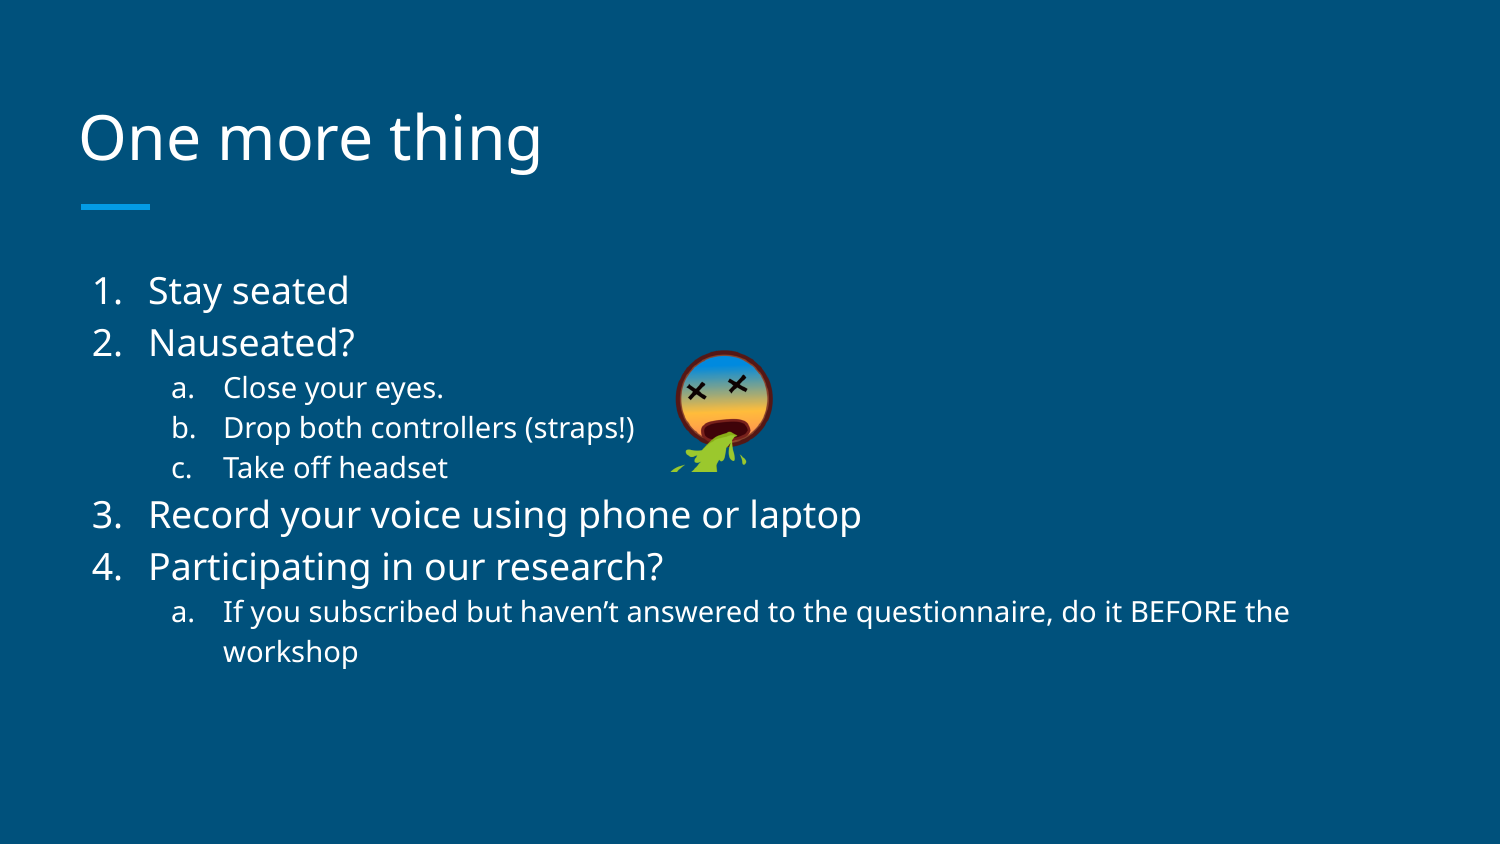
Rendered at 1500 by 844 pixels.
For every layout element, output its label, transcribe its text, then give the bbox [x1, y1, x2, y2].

title One more thing [63, 75, 1437, 188]
picture [676, 351, 772, 471]
list Stay seated Nauseated? Close your eyes. Drop both controllers (straps!) Take off headset Record your voice using phone or laptop Participating in our research? If you subscribed but haven’t answered to the questionnaire, do it BEFORE the workshop [58, 245, 1431, 751]
